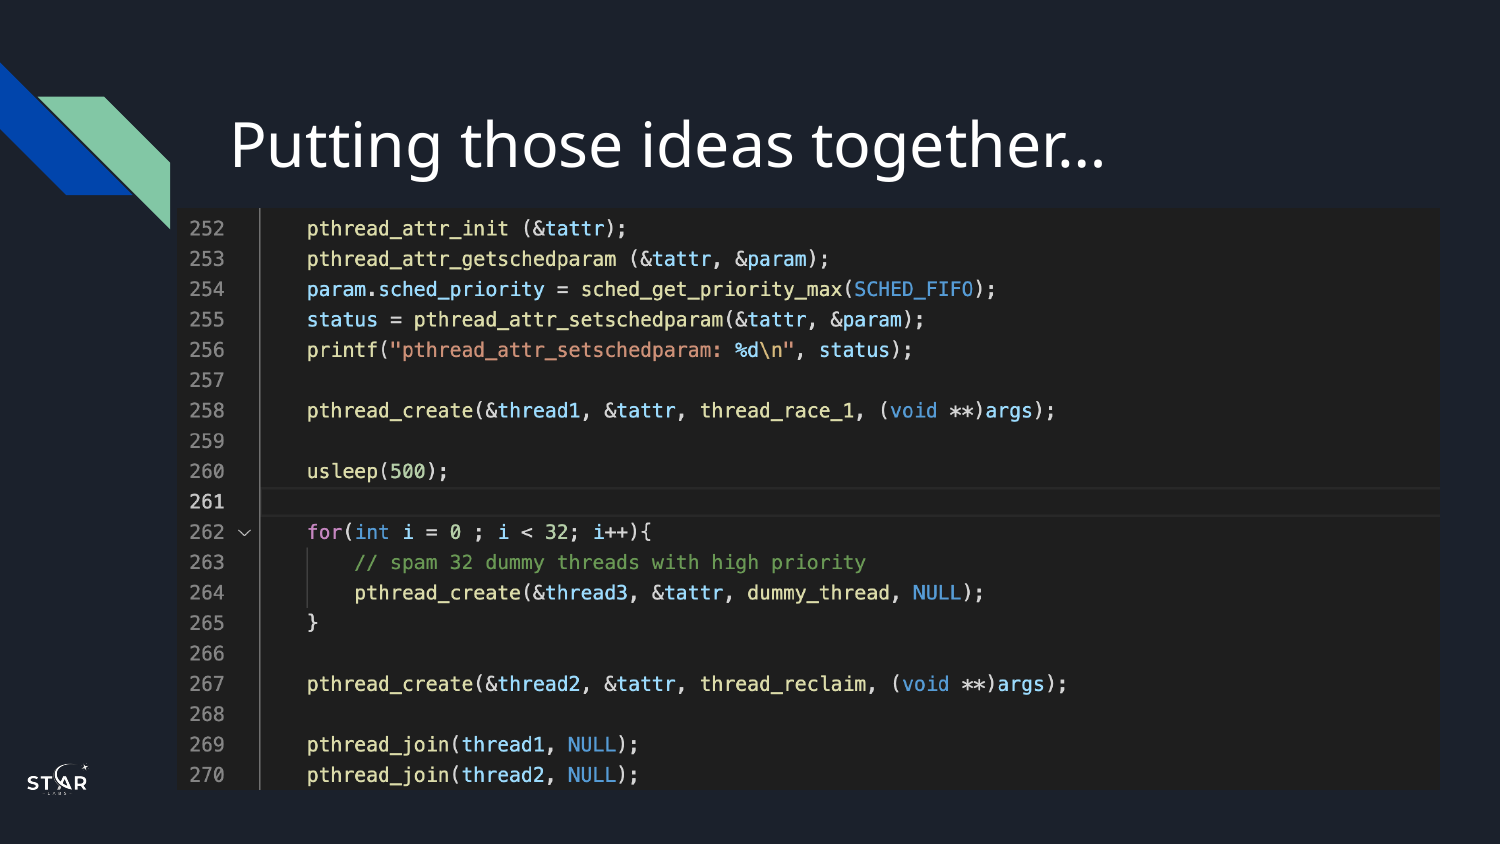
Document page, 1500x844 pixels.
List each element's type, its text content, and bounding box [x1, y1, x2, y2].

title Putting those ideas together… [214, 90, 1369, 207]
picture [0, 726, 117, 844]
picture [177, 208, 1441, 791]
